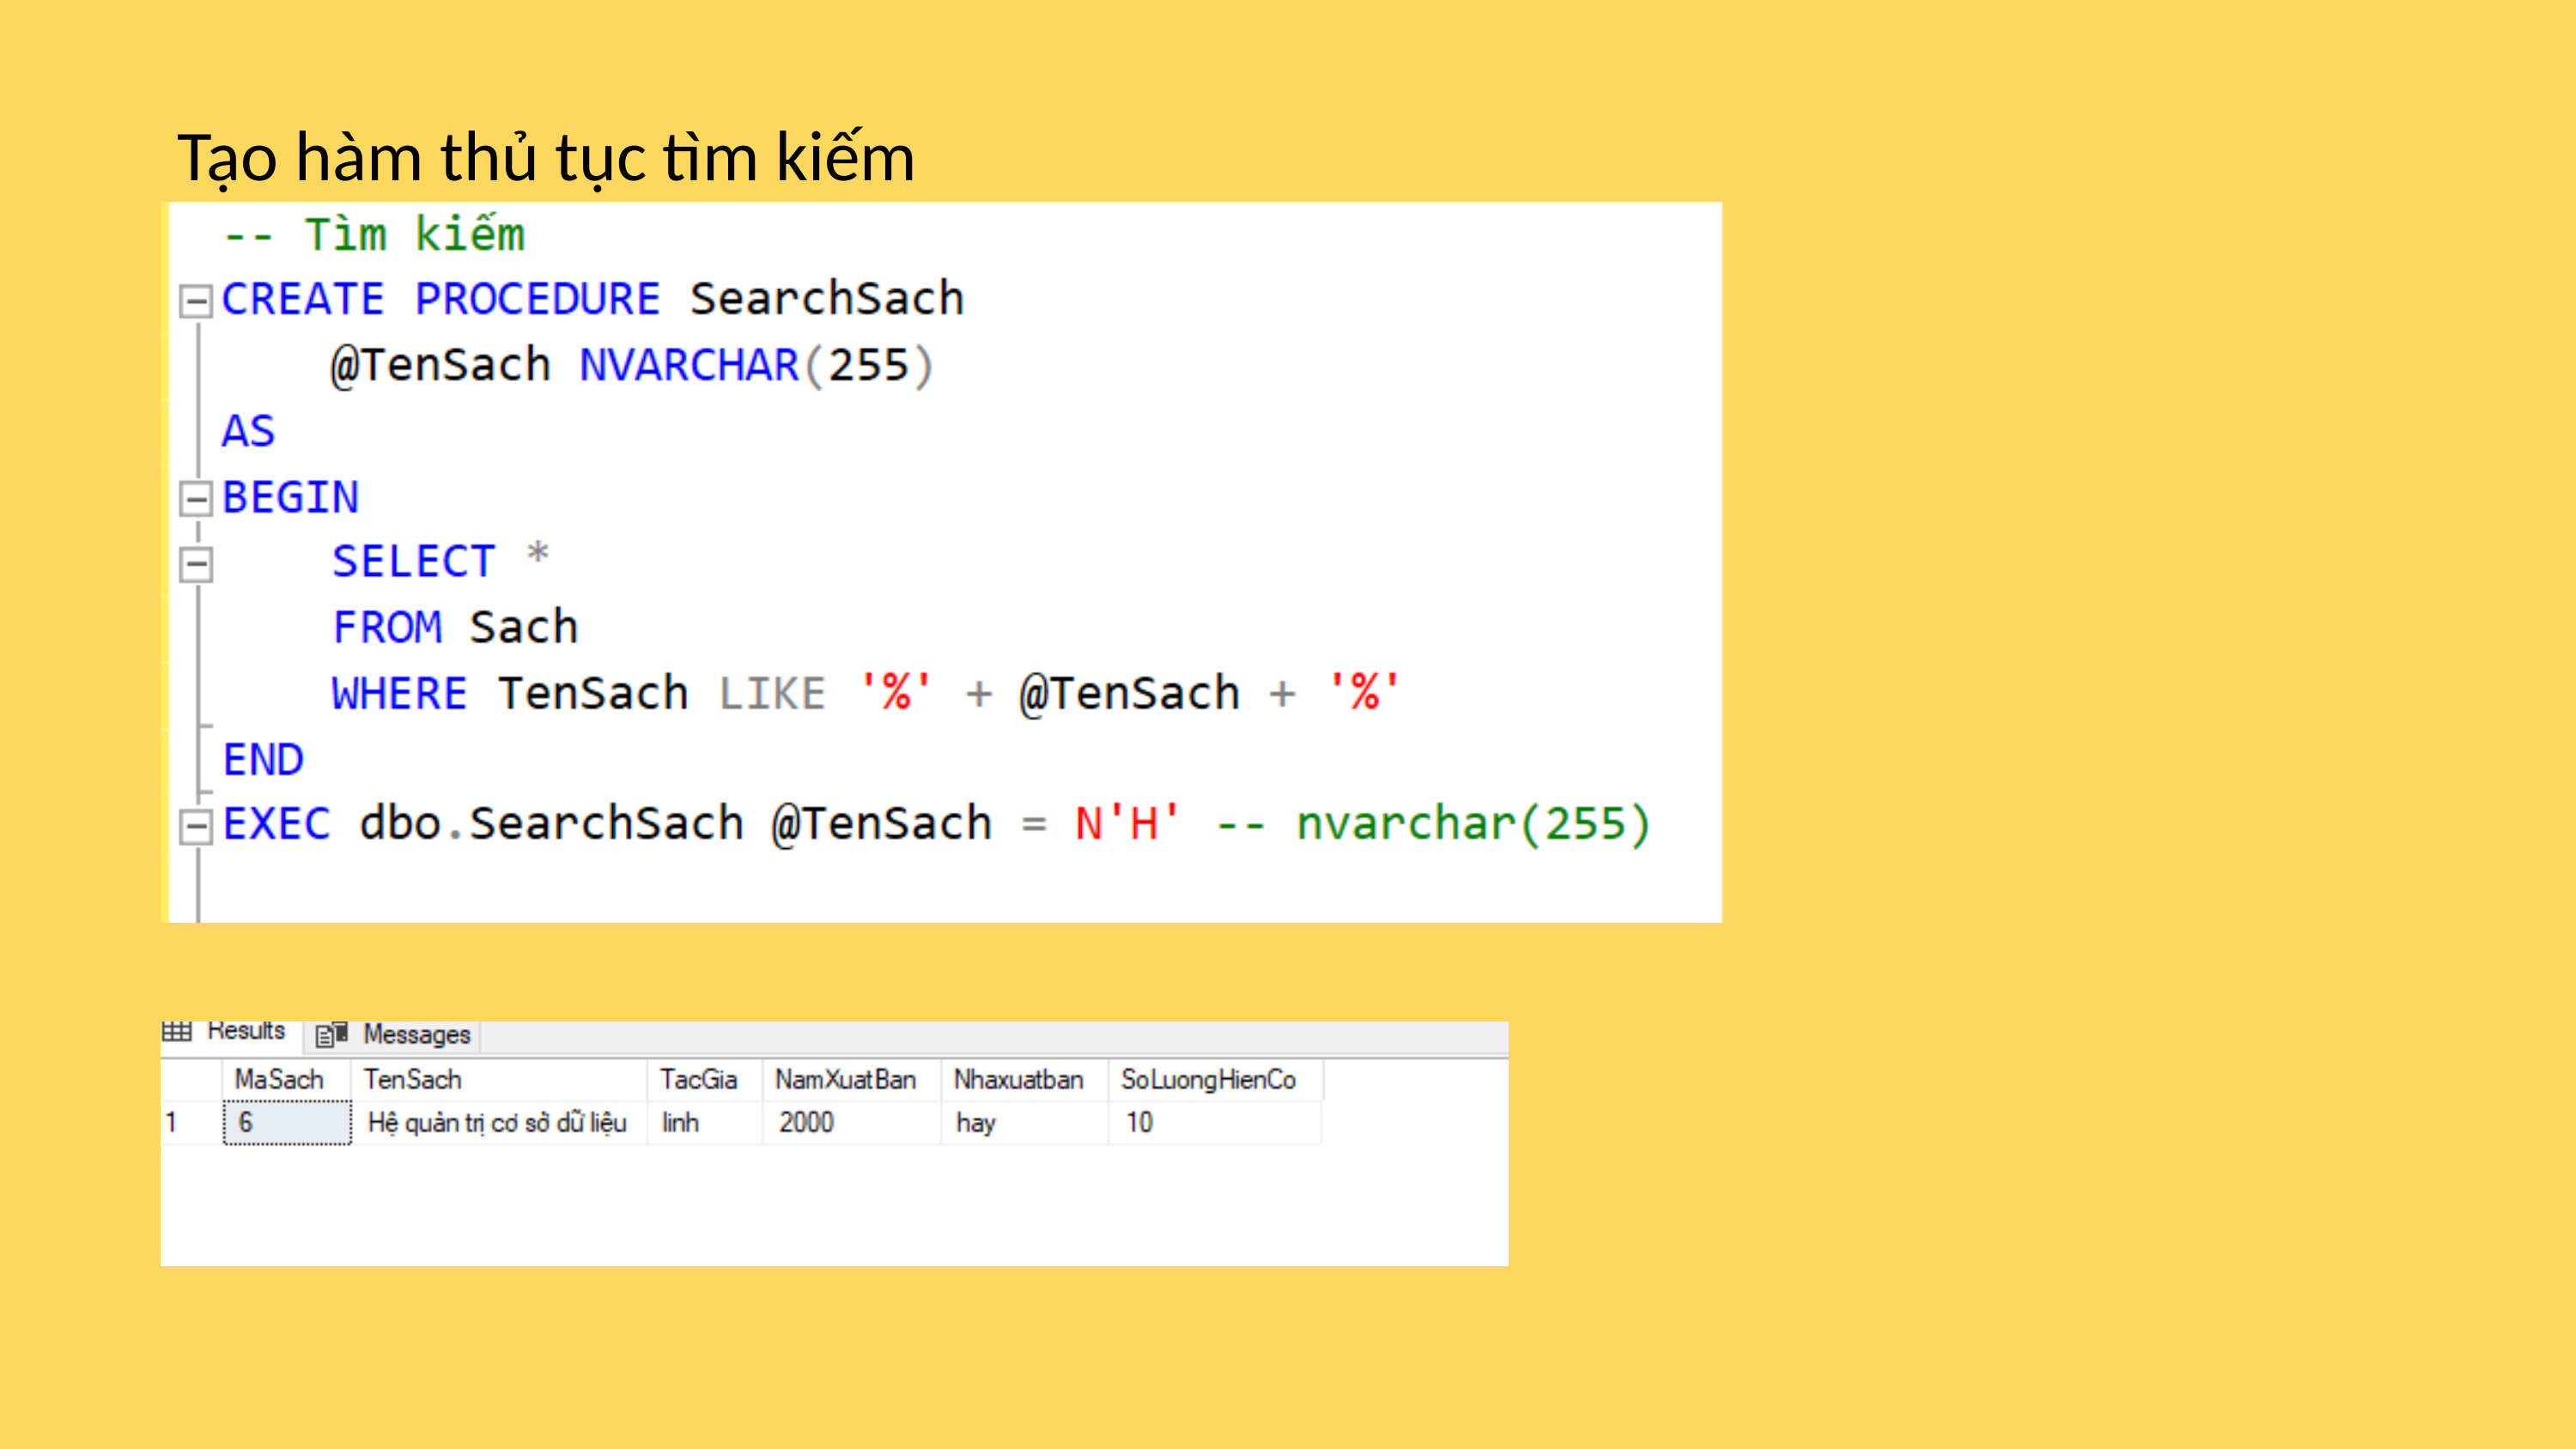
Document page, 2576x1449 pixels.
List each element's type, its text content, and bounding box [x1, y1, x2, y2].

picture [161, 1022, 1509, 1267]
text_box [161, 202, 1722, 923]
text_box Tạo hàm thủ tục tìm kiếm [165, 102, 932, 202]
